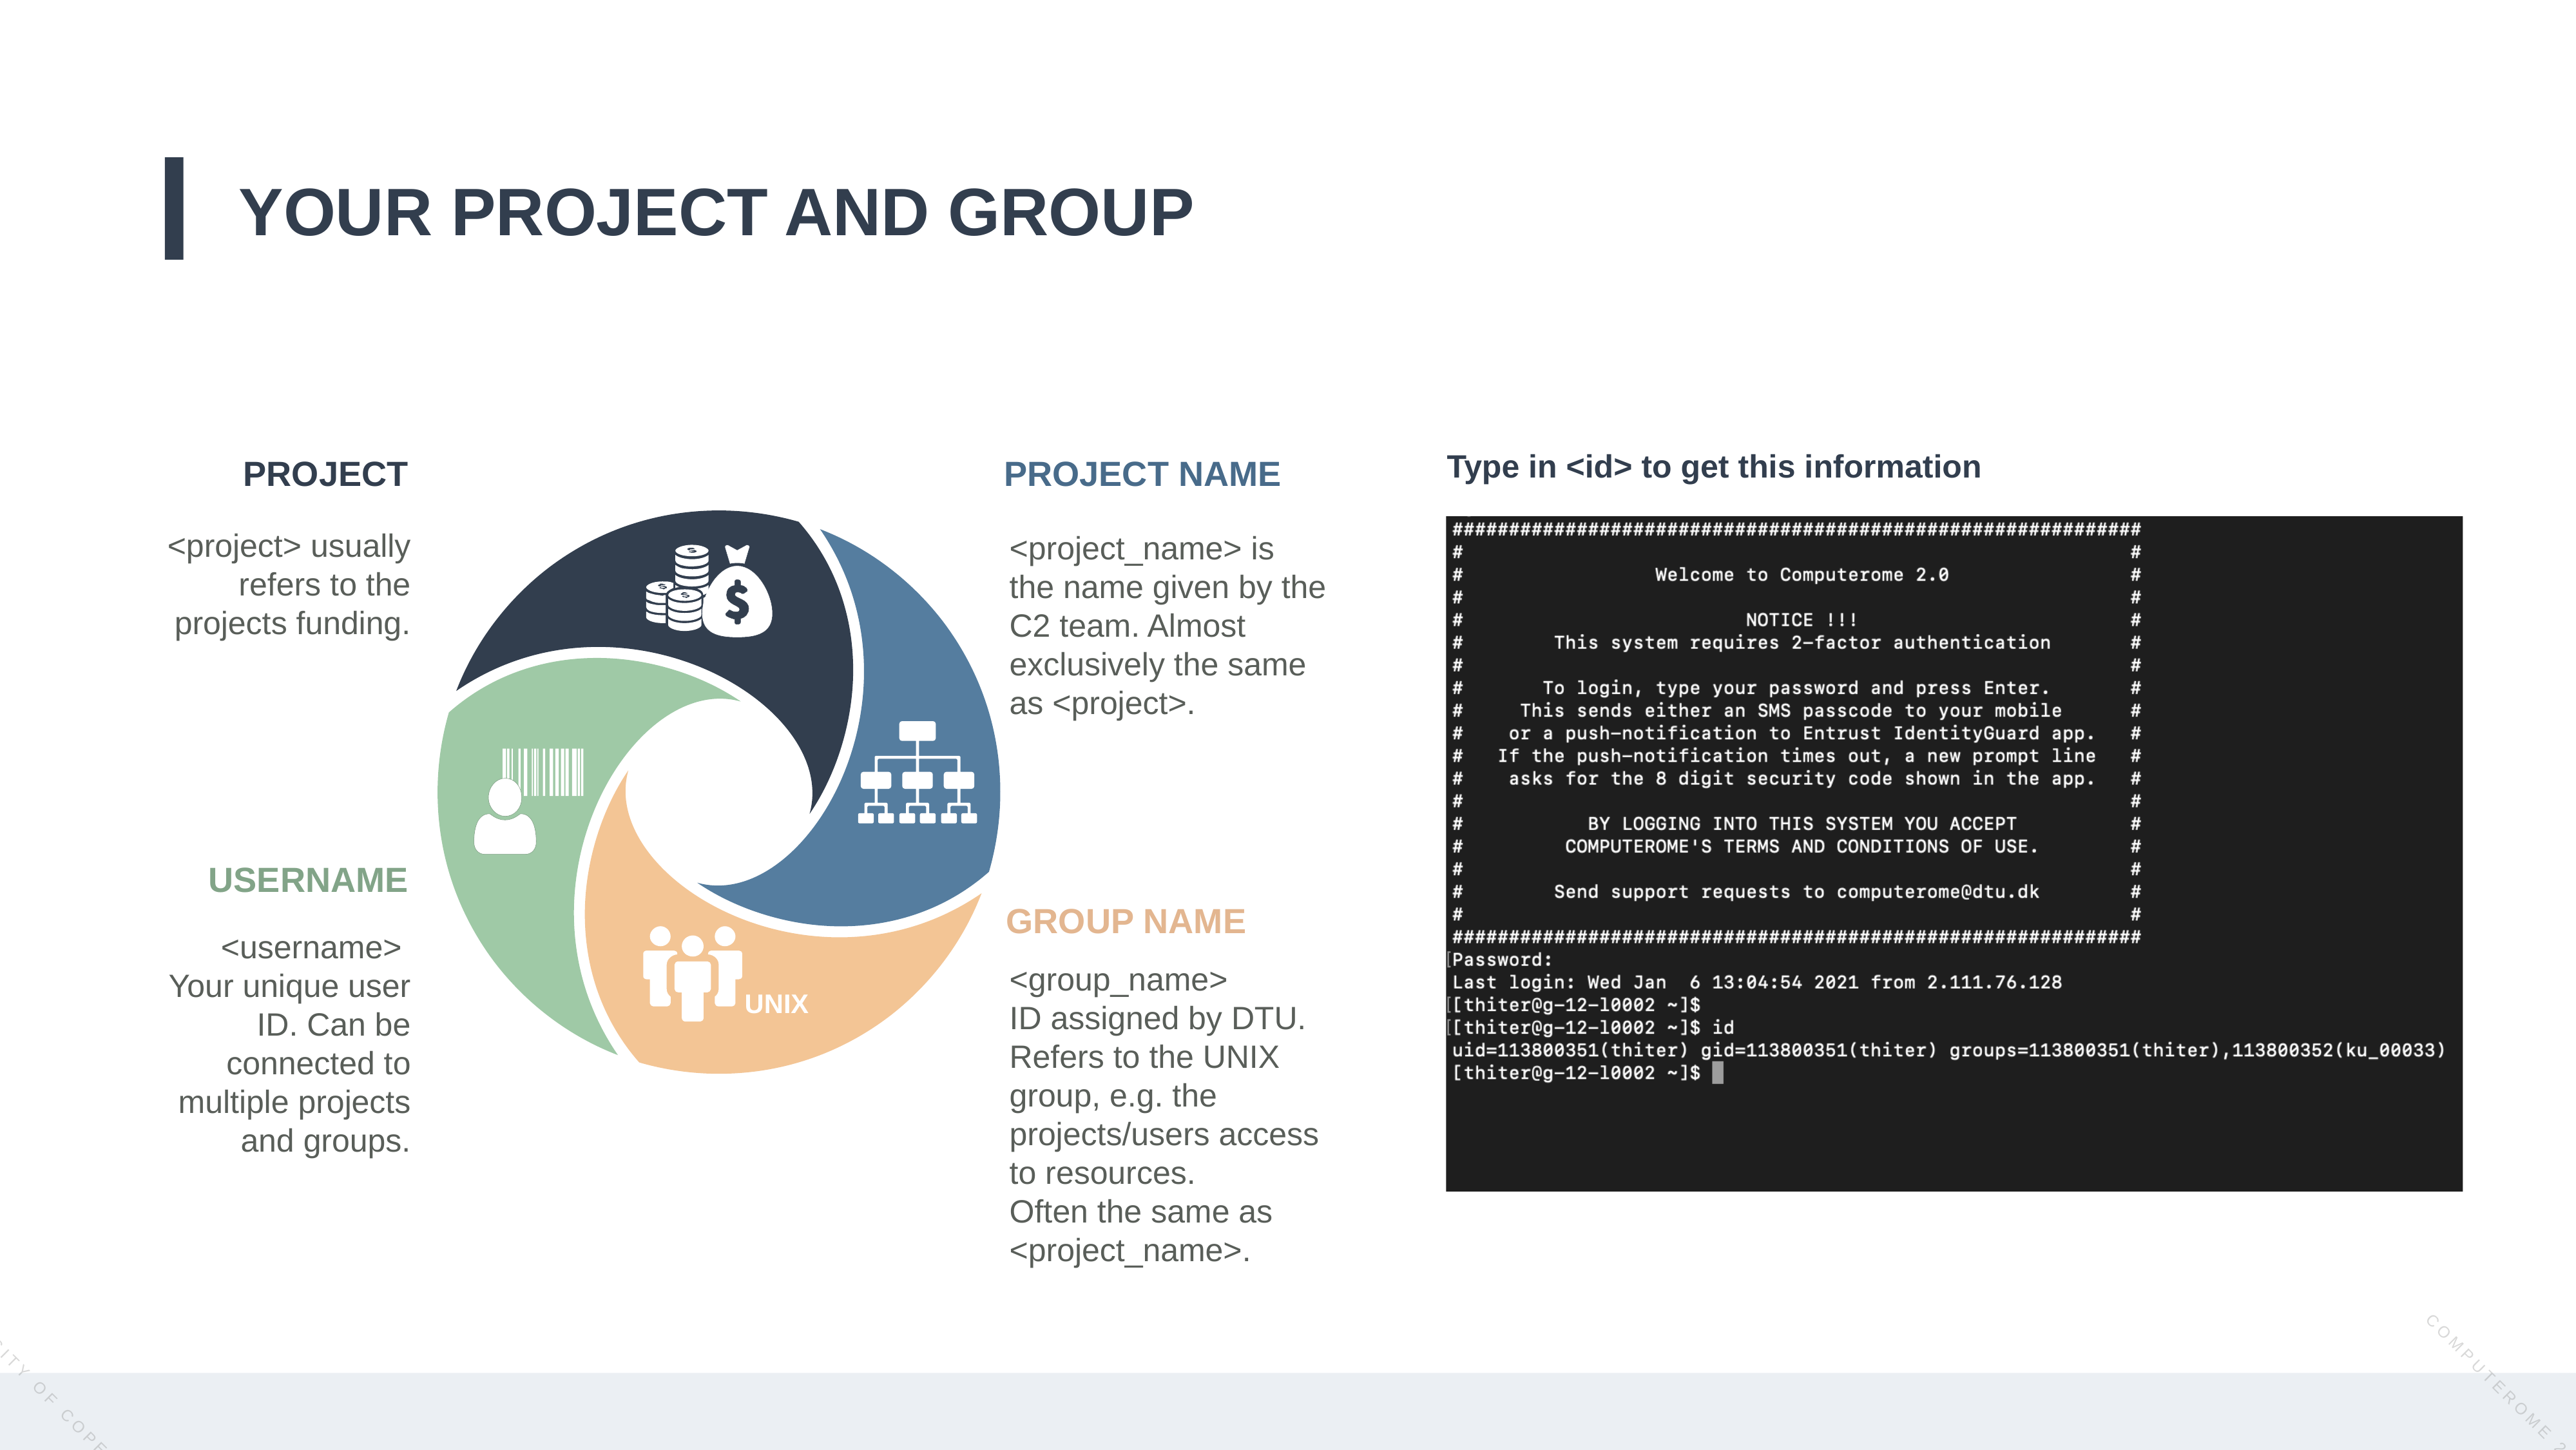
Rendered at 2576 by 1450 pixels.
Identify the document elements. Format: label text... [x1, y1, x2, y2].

text_box USERNAME [192, 853, 414, 900]
text_box <group_name> ID assigned by DTU. Refers to the UNIX group, e.g. the projects/users access to resources. Often the same as <project_name>. [1004, 953, 1332, 1278]
text_box Type in <id> to get this information [1442, 441, 2026, 489]
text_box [164, 157, 1202, 260]
text_box <project> usually refers to the projects funding. [135, 519, 416, 662]
picture [1446, 516, 2463, 1192]
text_box GROUP NAME [1001, 893, 1269, 942]
text_box <username> Your unique user ID. Can be connected to multiple projects and groups. [135, 922, 416, 1168]
text_box PROJECT [192, 446, 414, 494]
text_box PROJECT NAME [999, 446, 1298, 494]
text_box <project_name> is the name given by the C2 team. Almost exclusively the same as <project>. [1004, 523, 1332, 730]
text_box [437, 510, 1001, 1074]
